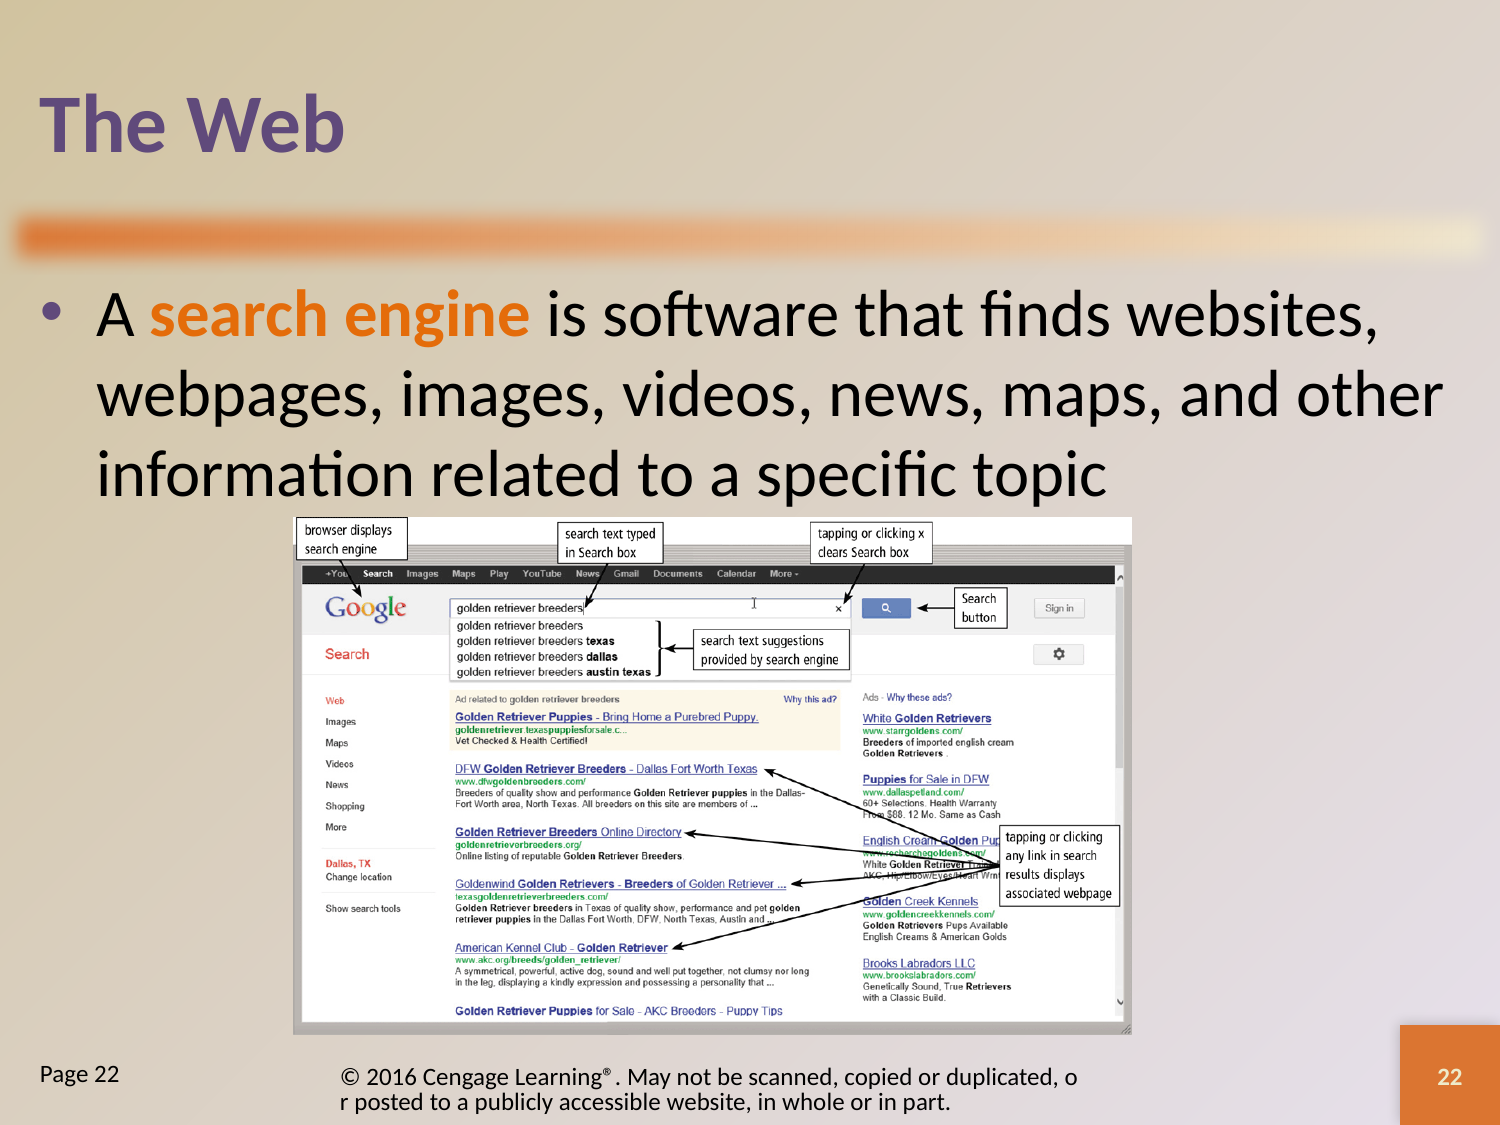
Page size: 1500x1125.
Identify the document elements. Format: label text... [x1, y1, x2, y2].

picture [293, 517, 1132, 1036]
title The Web [24, 24, 1475, 213]
list Page 22 [24, 1050, 300, 1125]
footer © 2016 Cengage Learning®. May not be scanned, copied or duplicated, or posted to a publicly accessible website, in whole or in part. [324, 1045, 1100, 1105]
list A search engine is software that finds websites, webpages, images, videos, news, maps, and other information related to a specific topic [24, 262, 1475, 1025]
